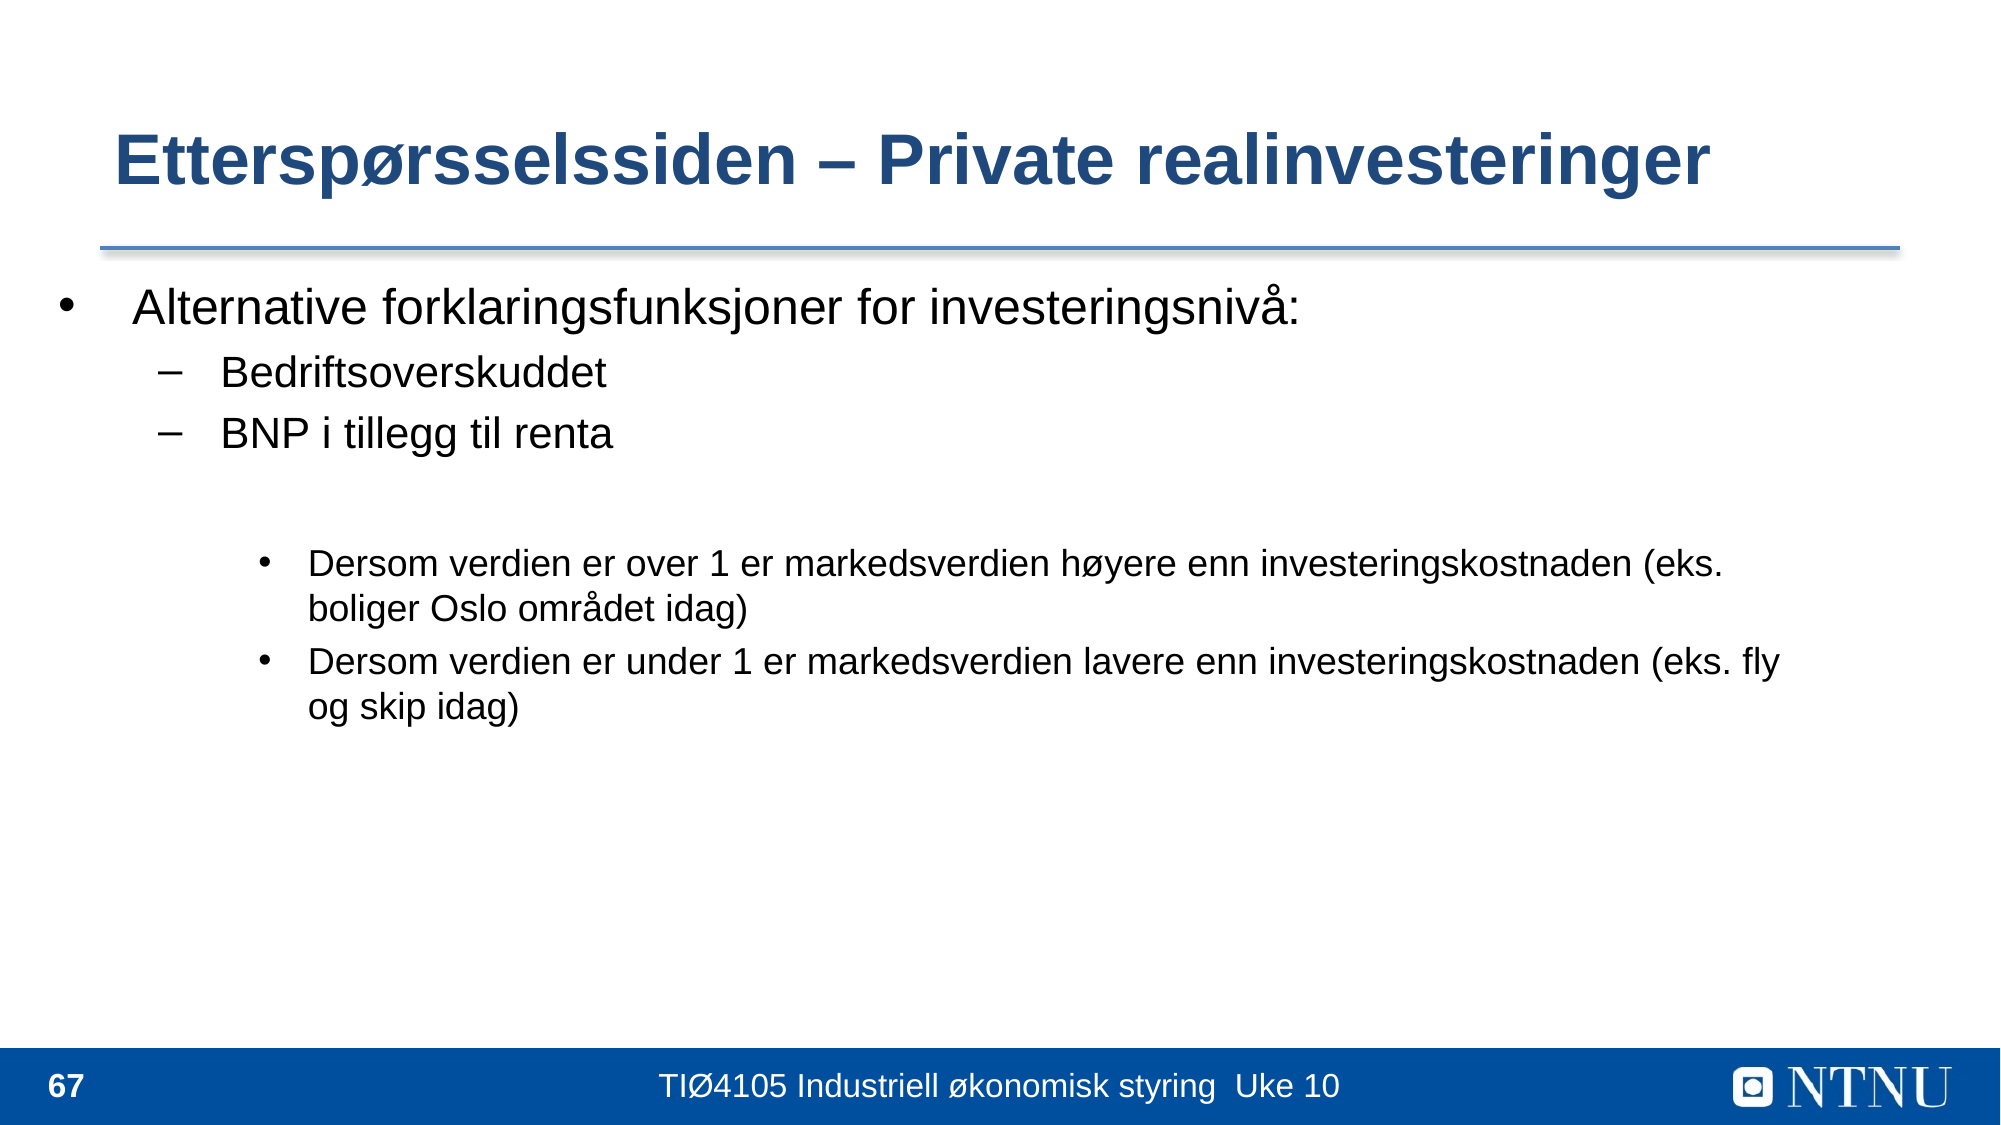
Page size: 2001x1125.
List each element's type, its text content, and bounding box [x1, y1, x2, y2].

title Etterspørsselssiden – Private realinvesteringer [99, 19, 2000, 207]
picture [0, 1048, 2001, 1125]
footer TIØ4105 Industriell økonomisk styring Uke 10 [578, 1053, 1422, 1114]
slide_number 67 [0, 1053, 100, 1114]
